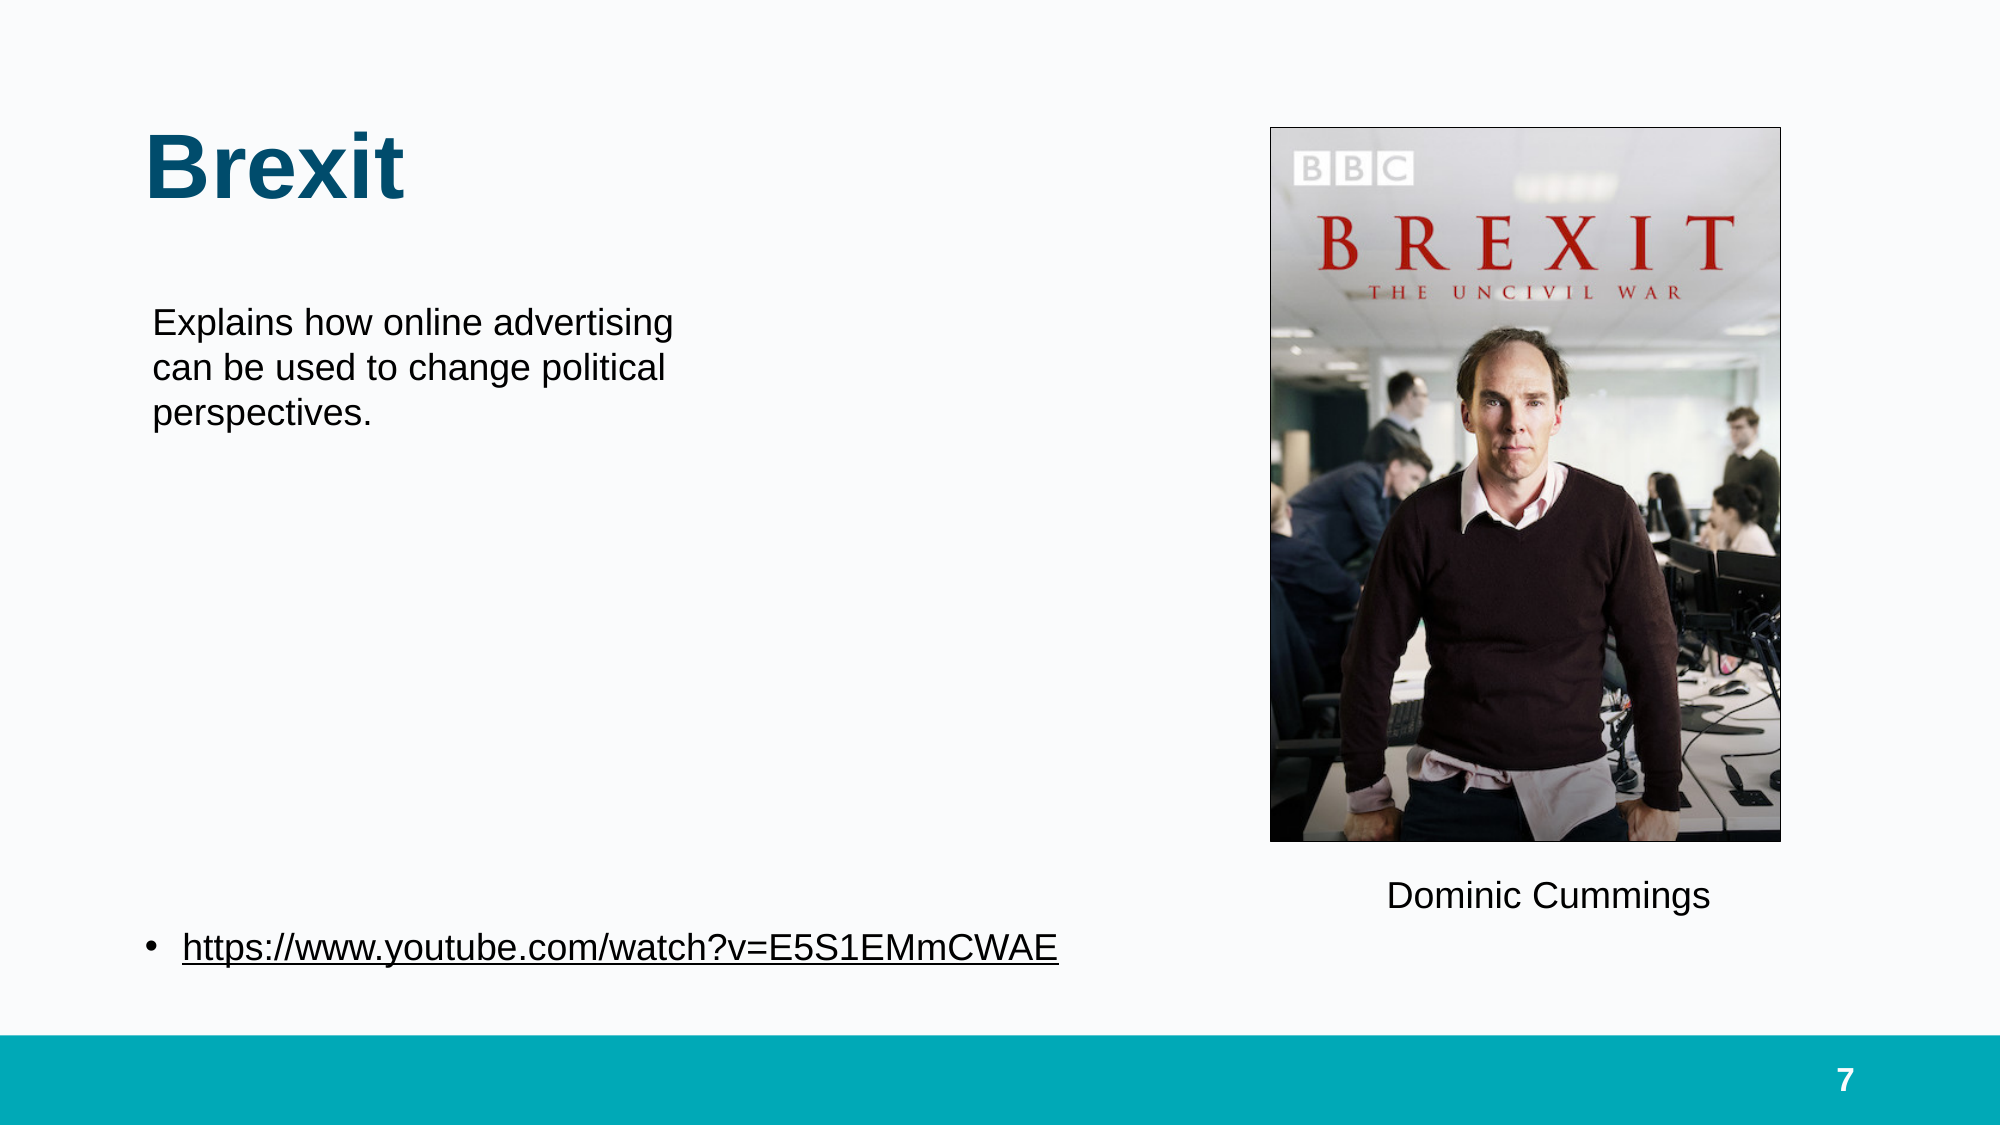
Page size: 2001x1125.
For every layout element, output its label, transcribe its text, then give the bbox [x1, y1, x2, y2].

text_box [1270, 127, 1780, 841]
list https://www.youtube.com/watch?v=E5S1EMmCWAE [136, 892, 1100, 1014]
slide_number 7 [1826, 1050, 1863, 1106]
text_box Explains how online advertising can be used to change political perspectives. [144, 290, 871, 441]
title Brexit [136, 59, 1863, 278]
text_box Dominic Cummings [1379, 863, 1719, 923]
